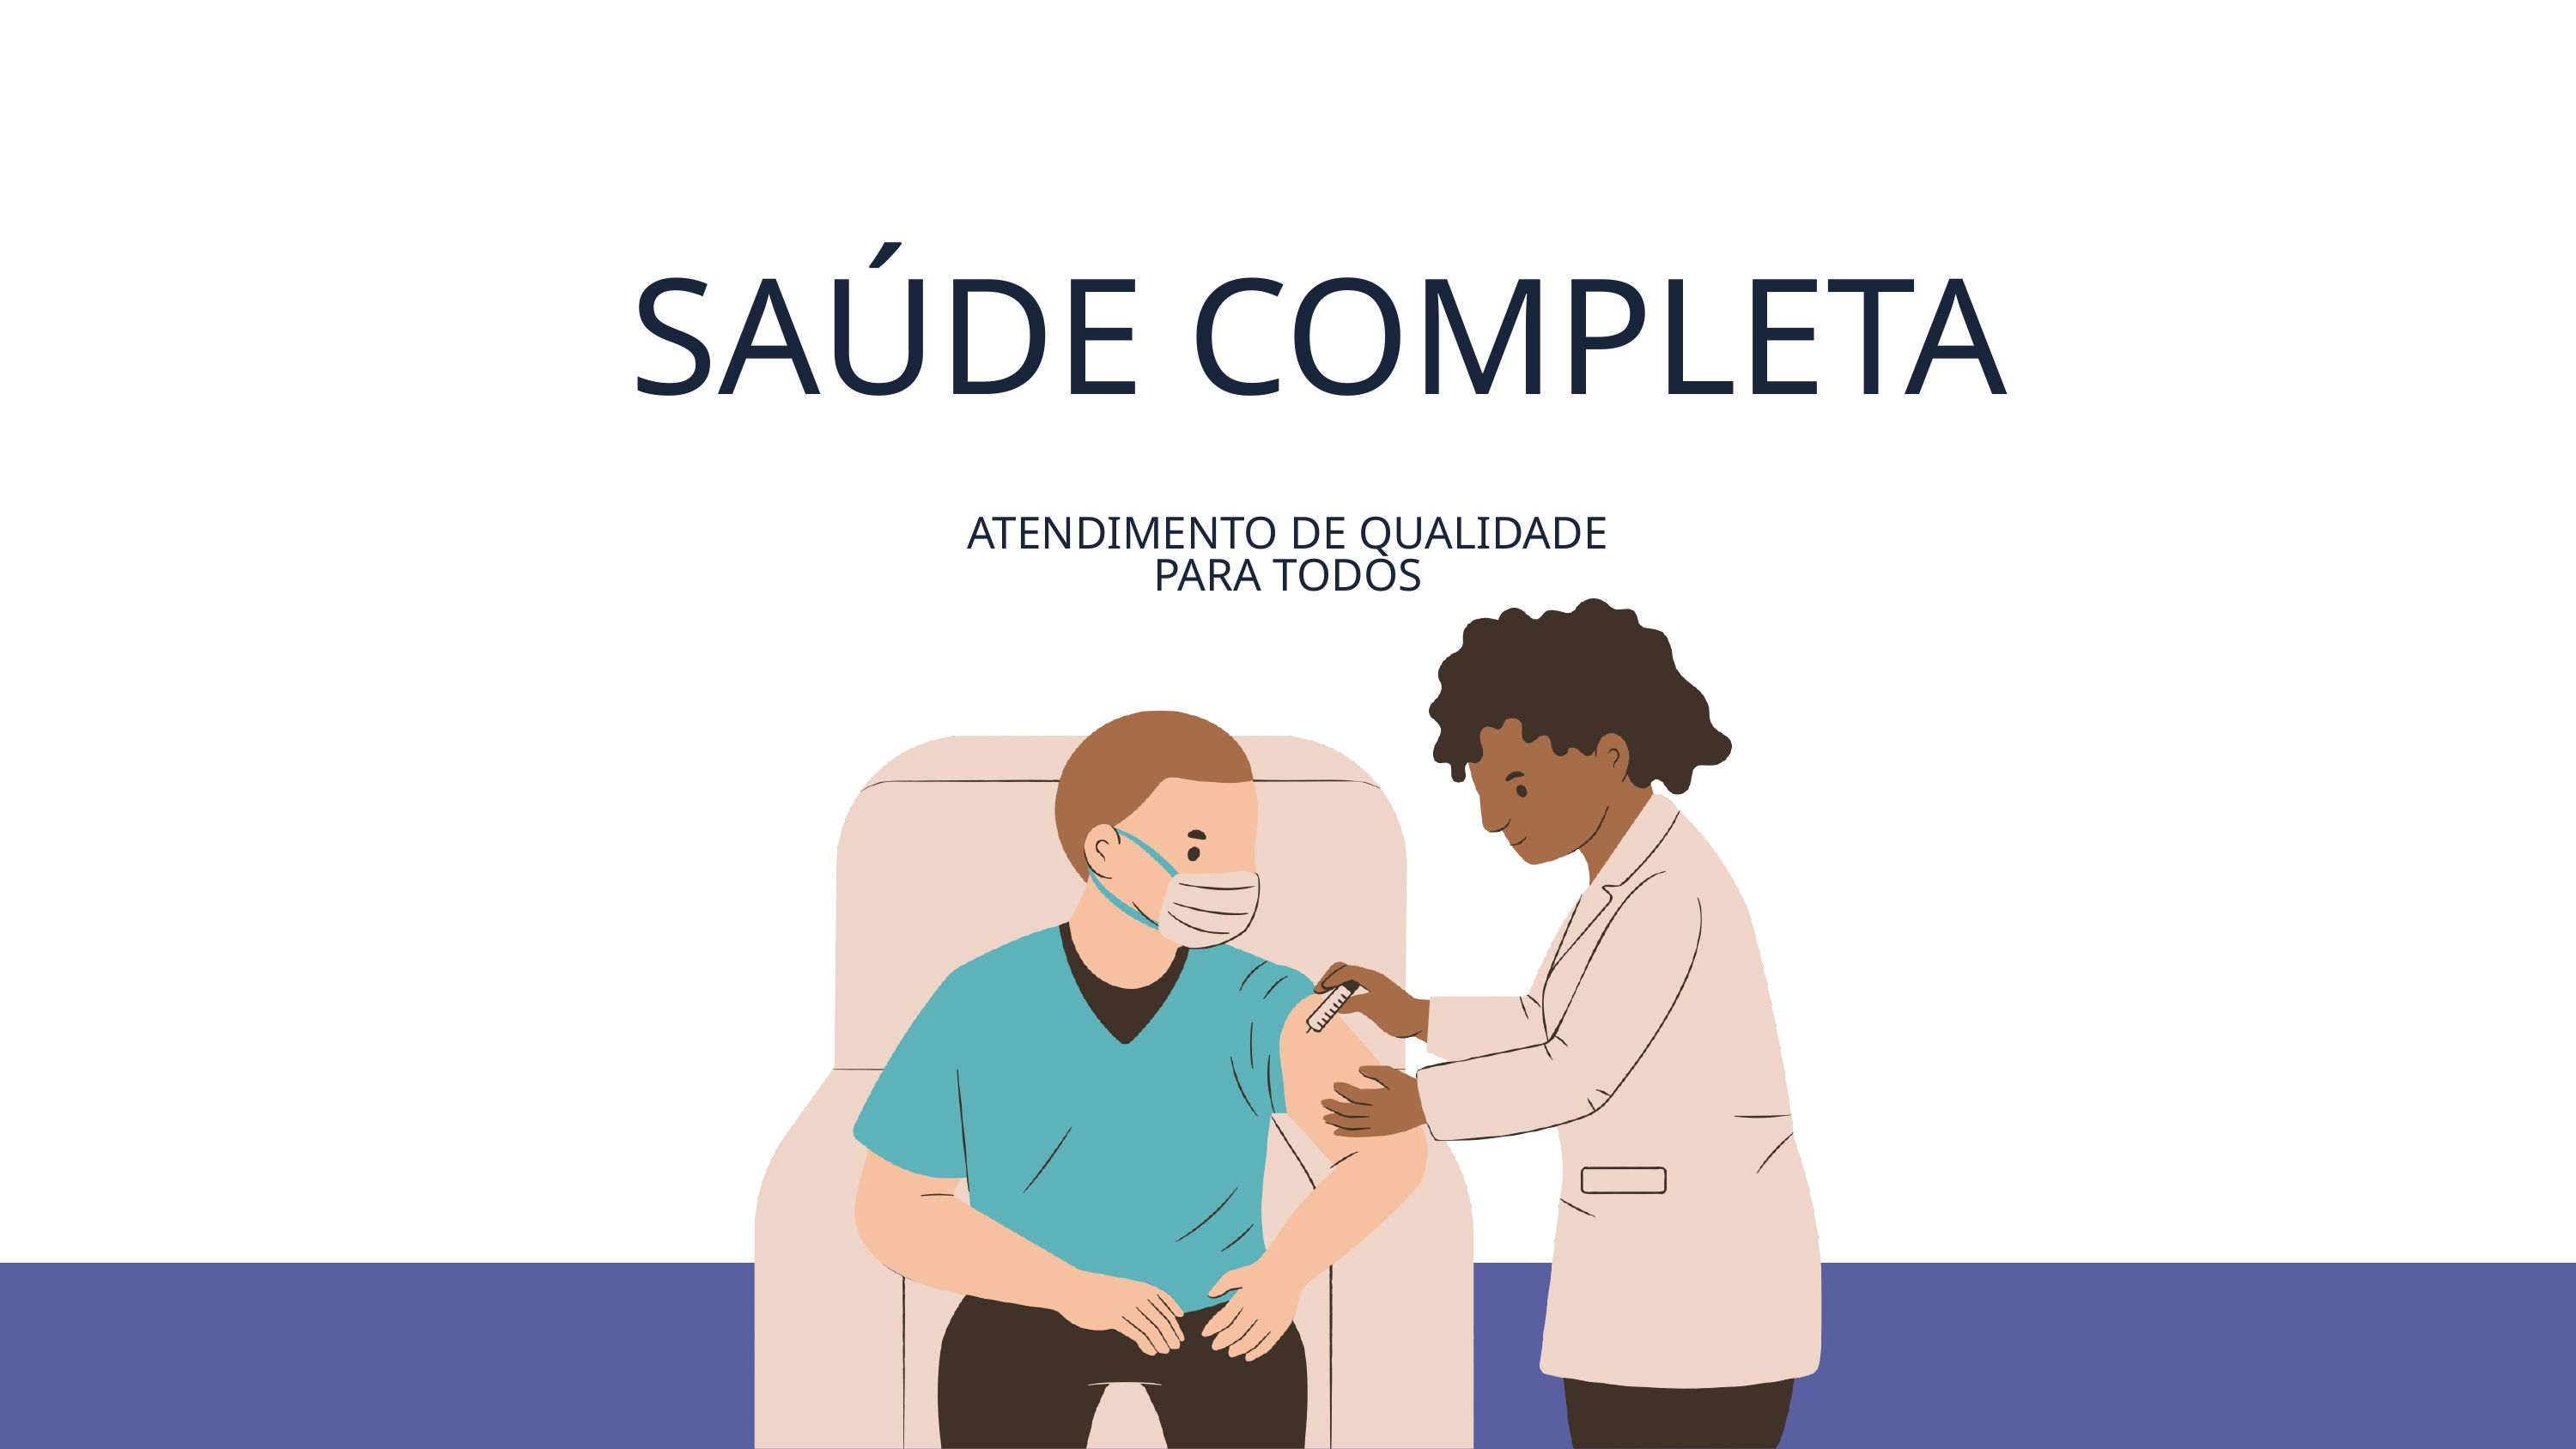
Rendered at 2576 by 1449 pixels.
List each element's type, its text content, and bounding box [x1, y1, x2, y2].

text_box [754, 598, 1822, 1260]
text_box SAÚDE COMPLETA [572, 272, 2066, 427]
text_box ATENDIMENTO DE QUALIDADE PARA TODOS [936, 515, 1640, 768]
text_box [0, 1262, 2576, 1449]
